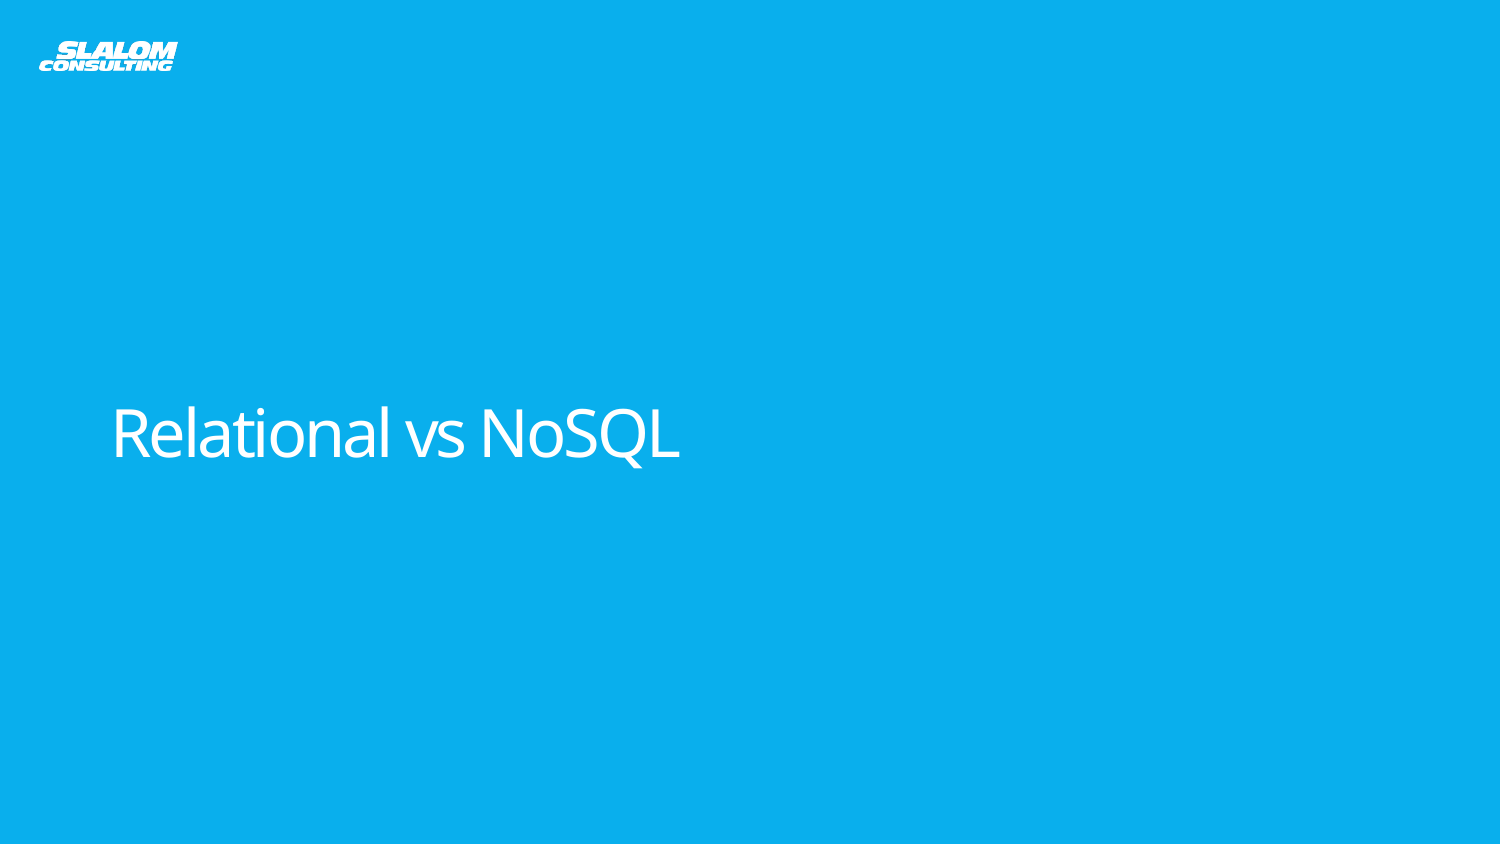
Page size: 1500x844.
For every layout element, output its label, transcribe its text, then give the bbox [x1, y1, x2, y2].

picture [40, 42, 177, 70]
title Relational vs NoSQL [110, 402, 998, 472]
